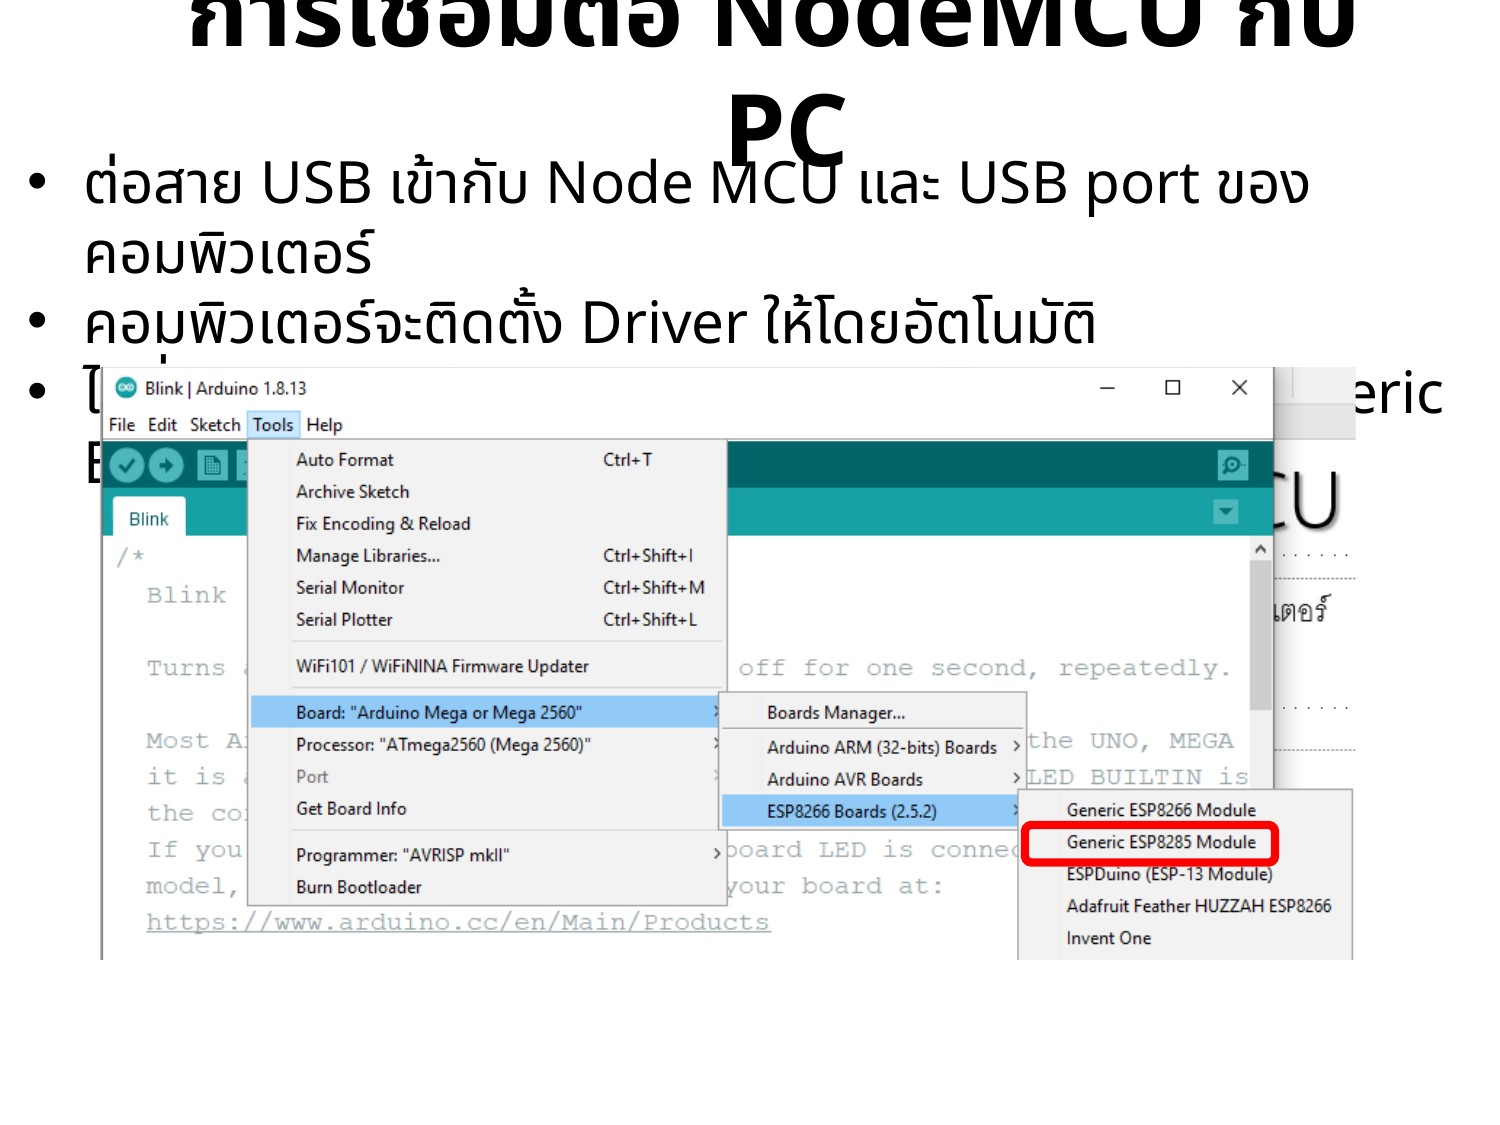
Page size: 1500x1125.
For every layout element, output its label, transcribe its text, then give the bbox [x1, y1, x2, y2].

title การเชื่อมต่อ NodeMCU กับ PC [136, 9, 1412, 123]
text_box ต่อสาย USB เข้ากับ Node MCU และ USB port ของคอมพิวเตอร์ คอมพิวเตอร์จะติดตั้ง Driver ให้โดยอัตโนมัติ ไปที่เมนู Tools  Board  ESP8266 Boards  Generic ESP8266 Module [12, 137, 1475, 503]
picture [99, 367, 1356, 960]
